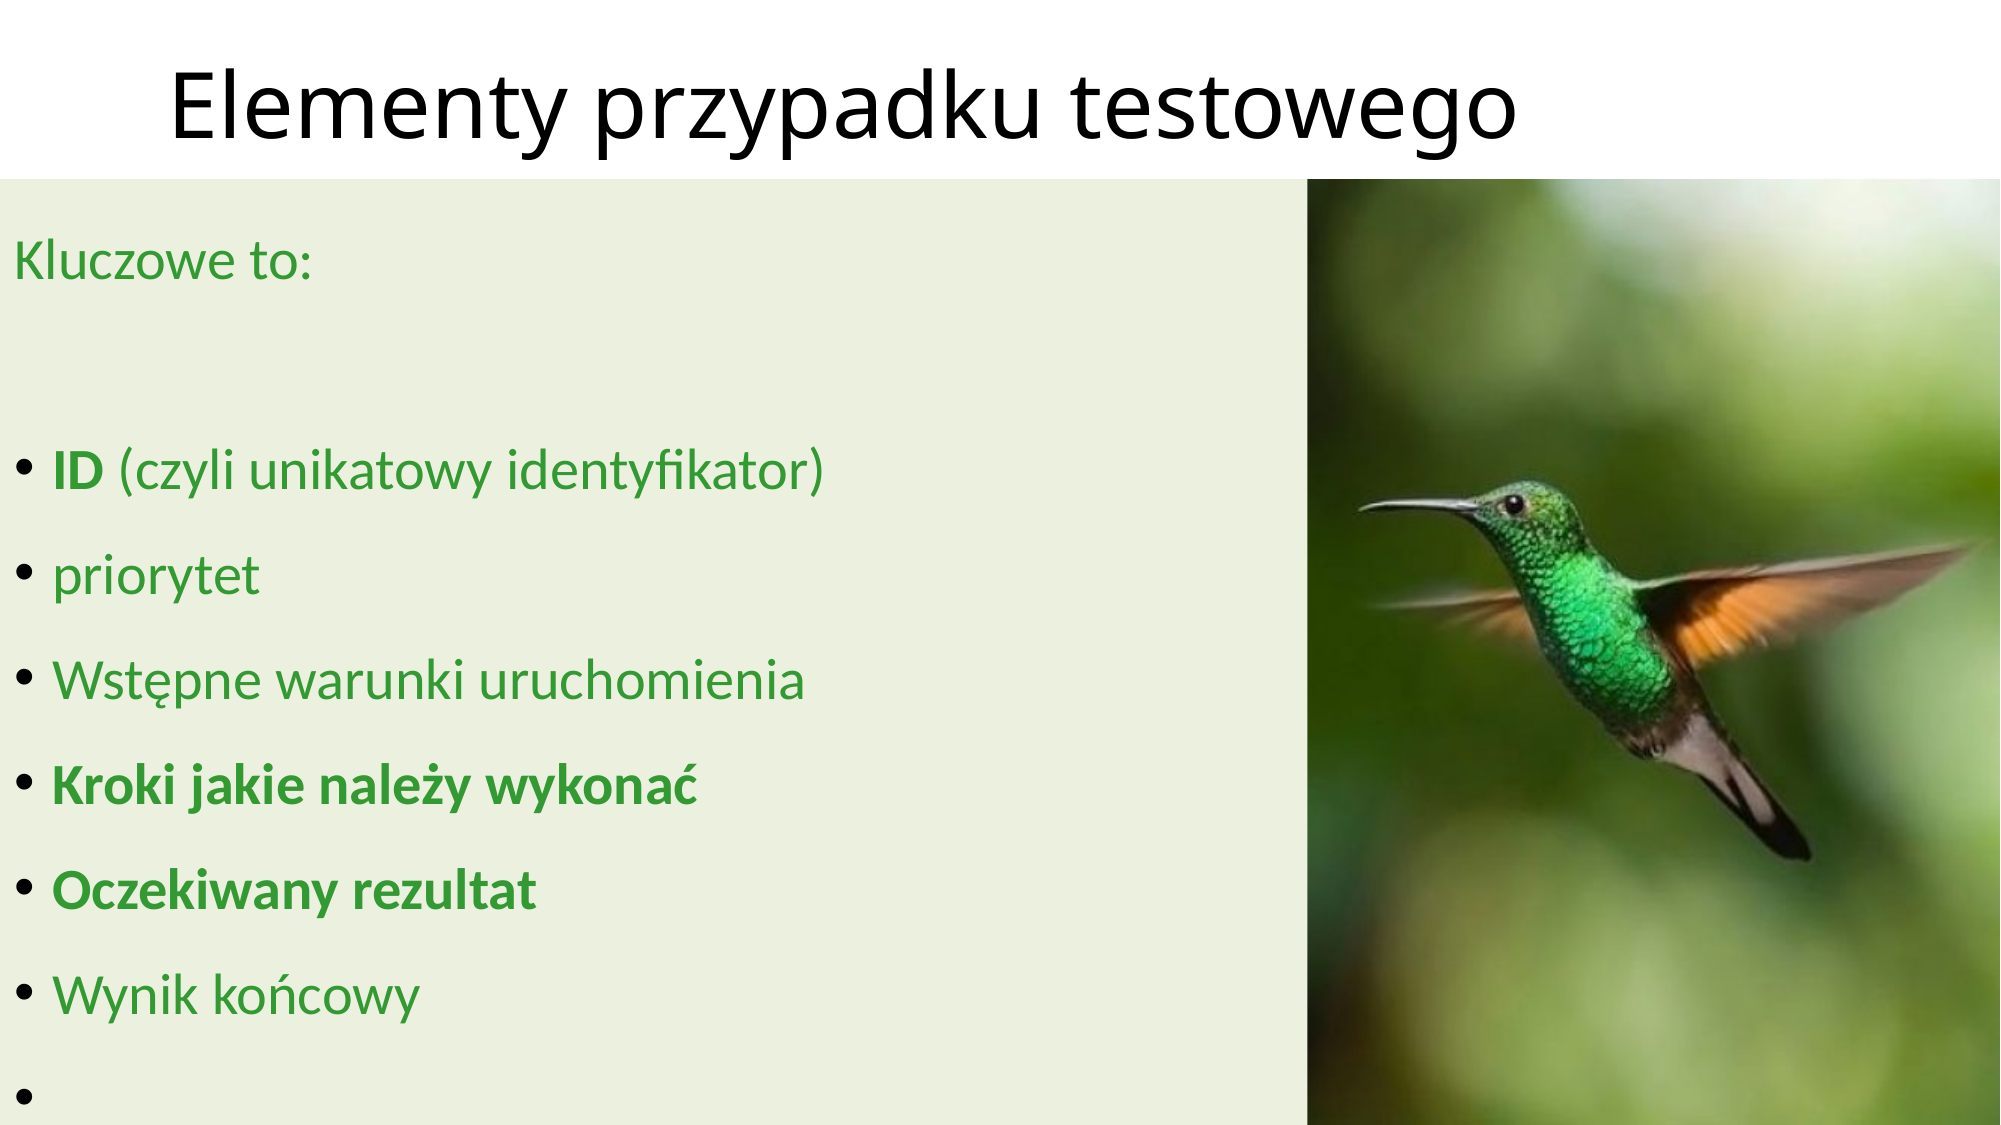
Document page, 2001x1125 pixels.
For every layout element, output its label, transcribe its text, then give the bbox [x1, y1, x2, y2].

text_box Kluczowe to: ID (czyli unikatowy identyfikator) priorytet Wstępne warunki uruchomienia Kroki jakie należy wykonać Oczekiwany rezultat Wynik końcowy [0, 179, 1305, 1125]
picture [1307, 178, 2000, 1125]
text_box Elementy przypadku testowego [153, 0, 1879, 179]
